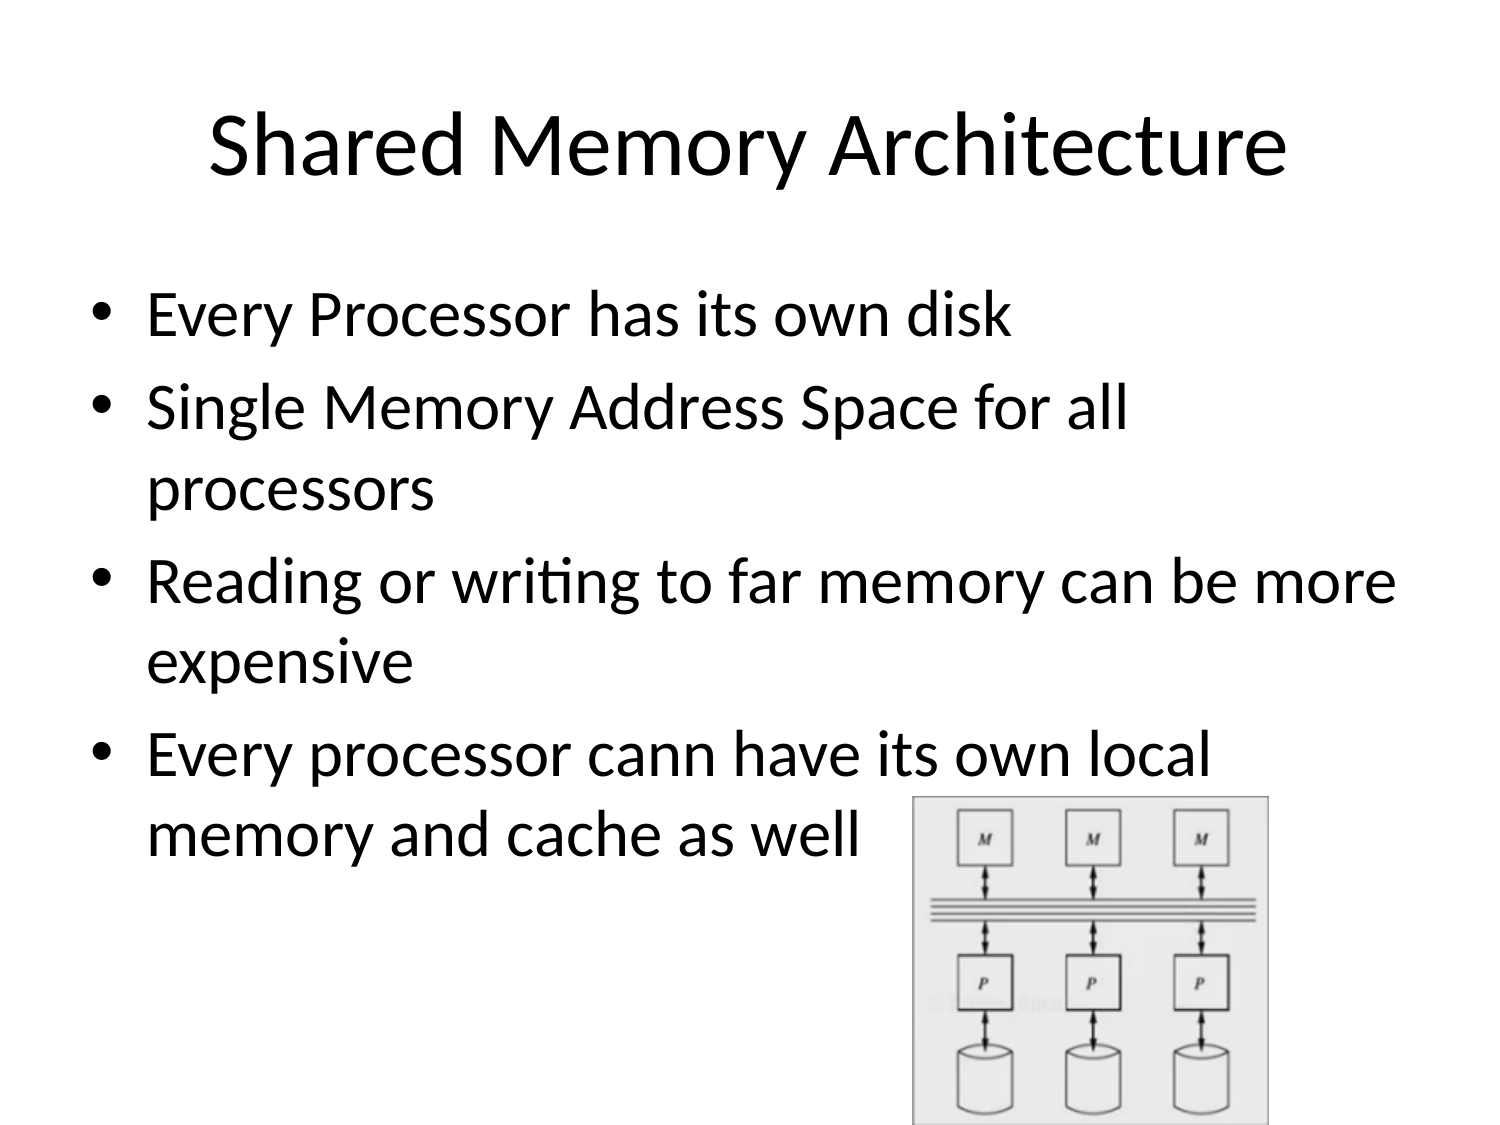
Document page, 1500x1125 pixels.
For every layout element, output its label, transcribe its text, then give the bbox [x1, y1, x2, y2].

picture [912, 796, 1270, 1125]
list Every Processor has its own disk Single Memory Address Space for all processors Reading or writing to far memory can be more expensive Every processor cann have its own local memory and cache as well [75, 262, 1425, 1005]
title Shared Memory Architecture [75, 45, 1425, 233]
